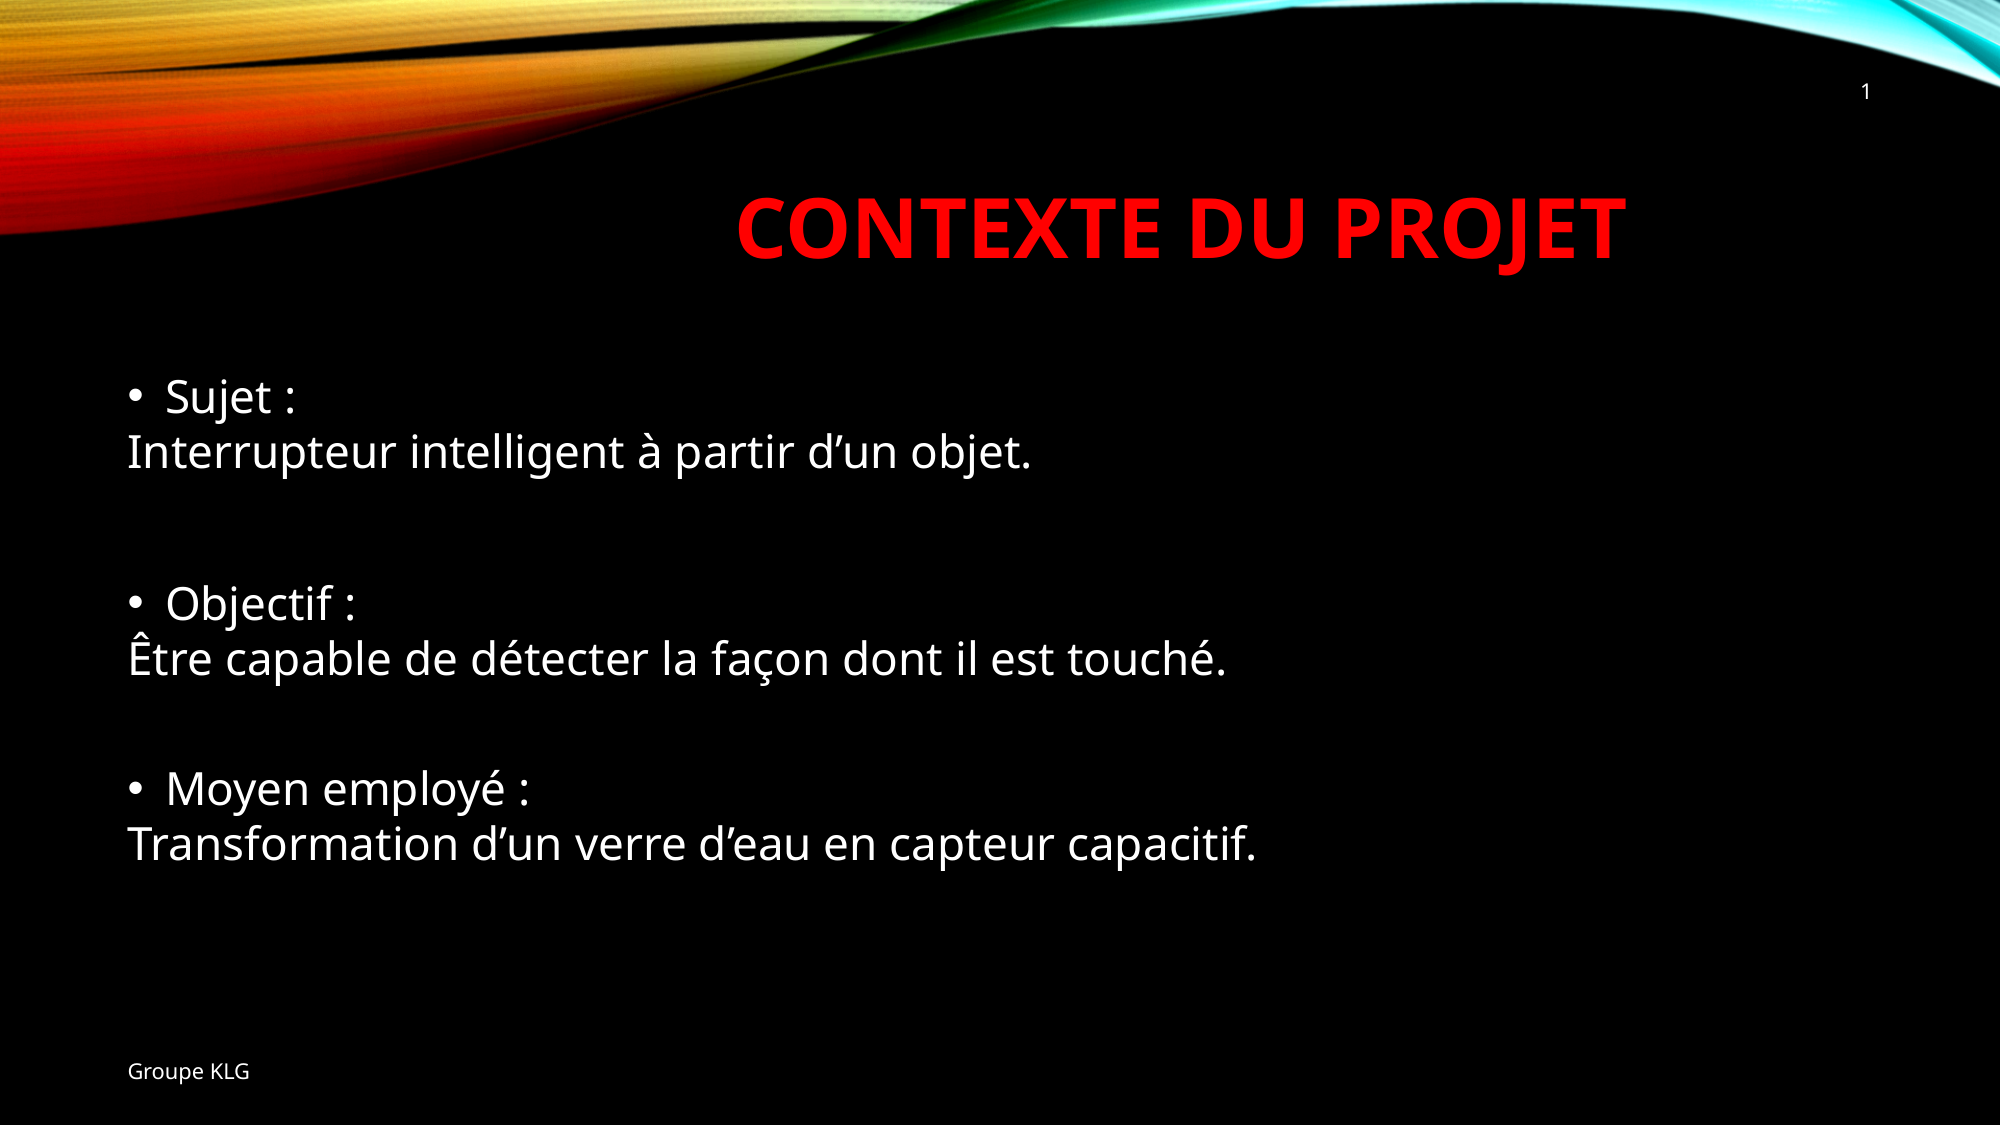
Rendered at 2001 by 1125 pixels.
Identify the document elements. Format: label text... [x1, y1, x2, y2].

title Contexte du projet [474, 125, 1888, 338]
picture [0, 0, 2000, 237]
slide_number 1 [1437, 62, 1888, 123]
list Sujet : Interrupteur intelligent à partir d’un objet. Objectif : Être capable de détecter la façon dont il est touché. Moyen employé : Transformation d’un verre d’eau en capteur capacitif. [112, 360, 1888, 1021]
footer Groupe KLG [112, 1042, 1388, 1103]
